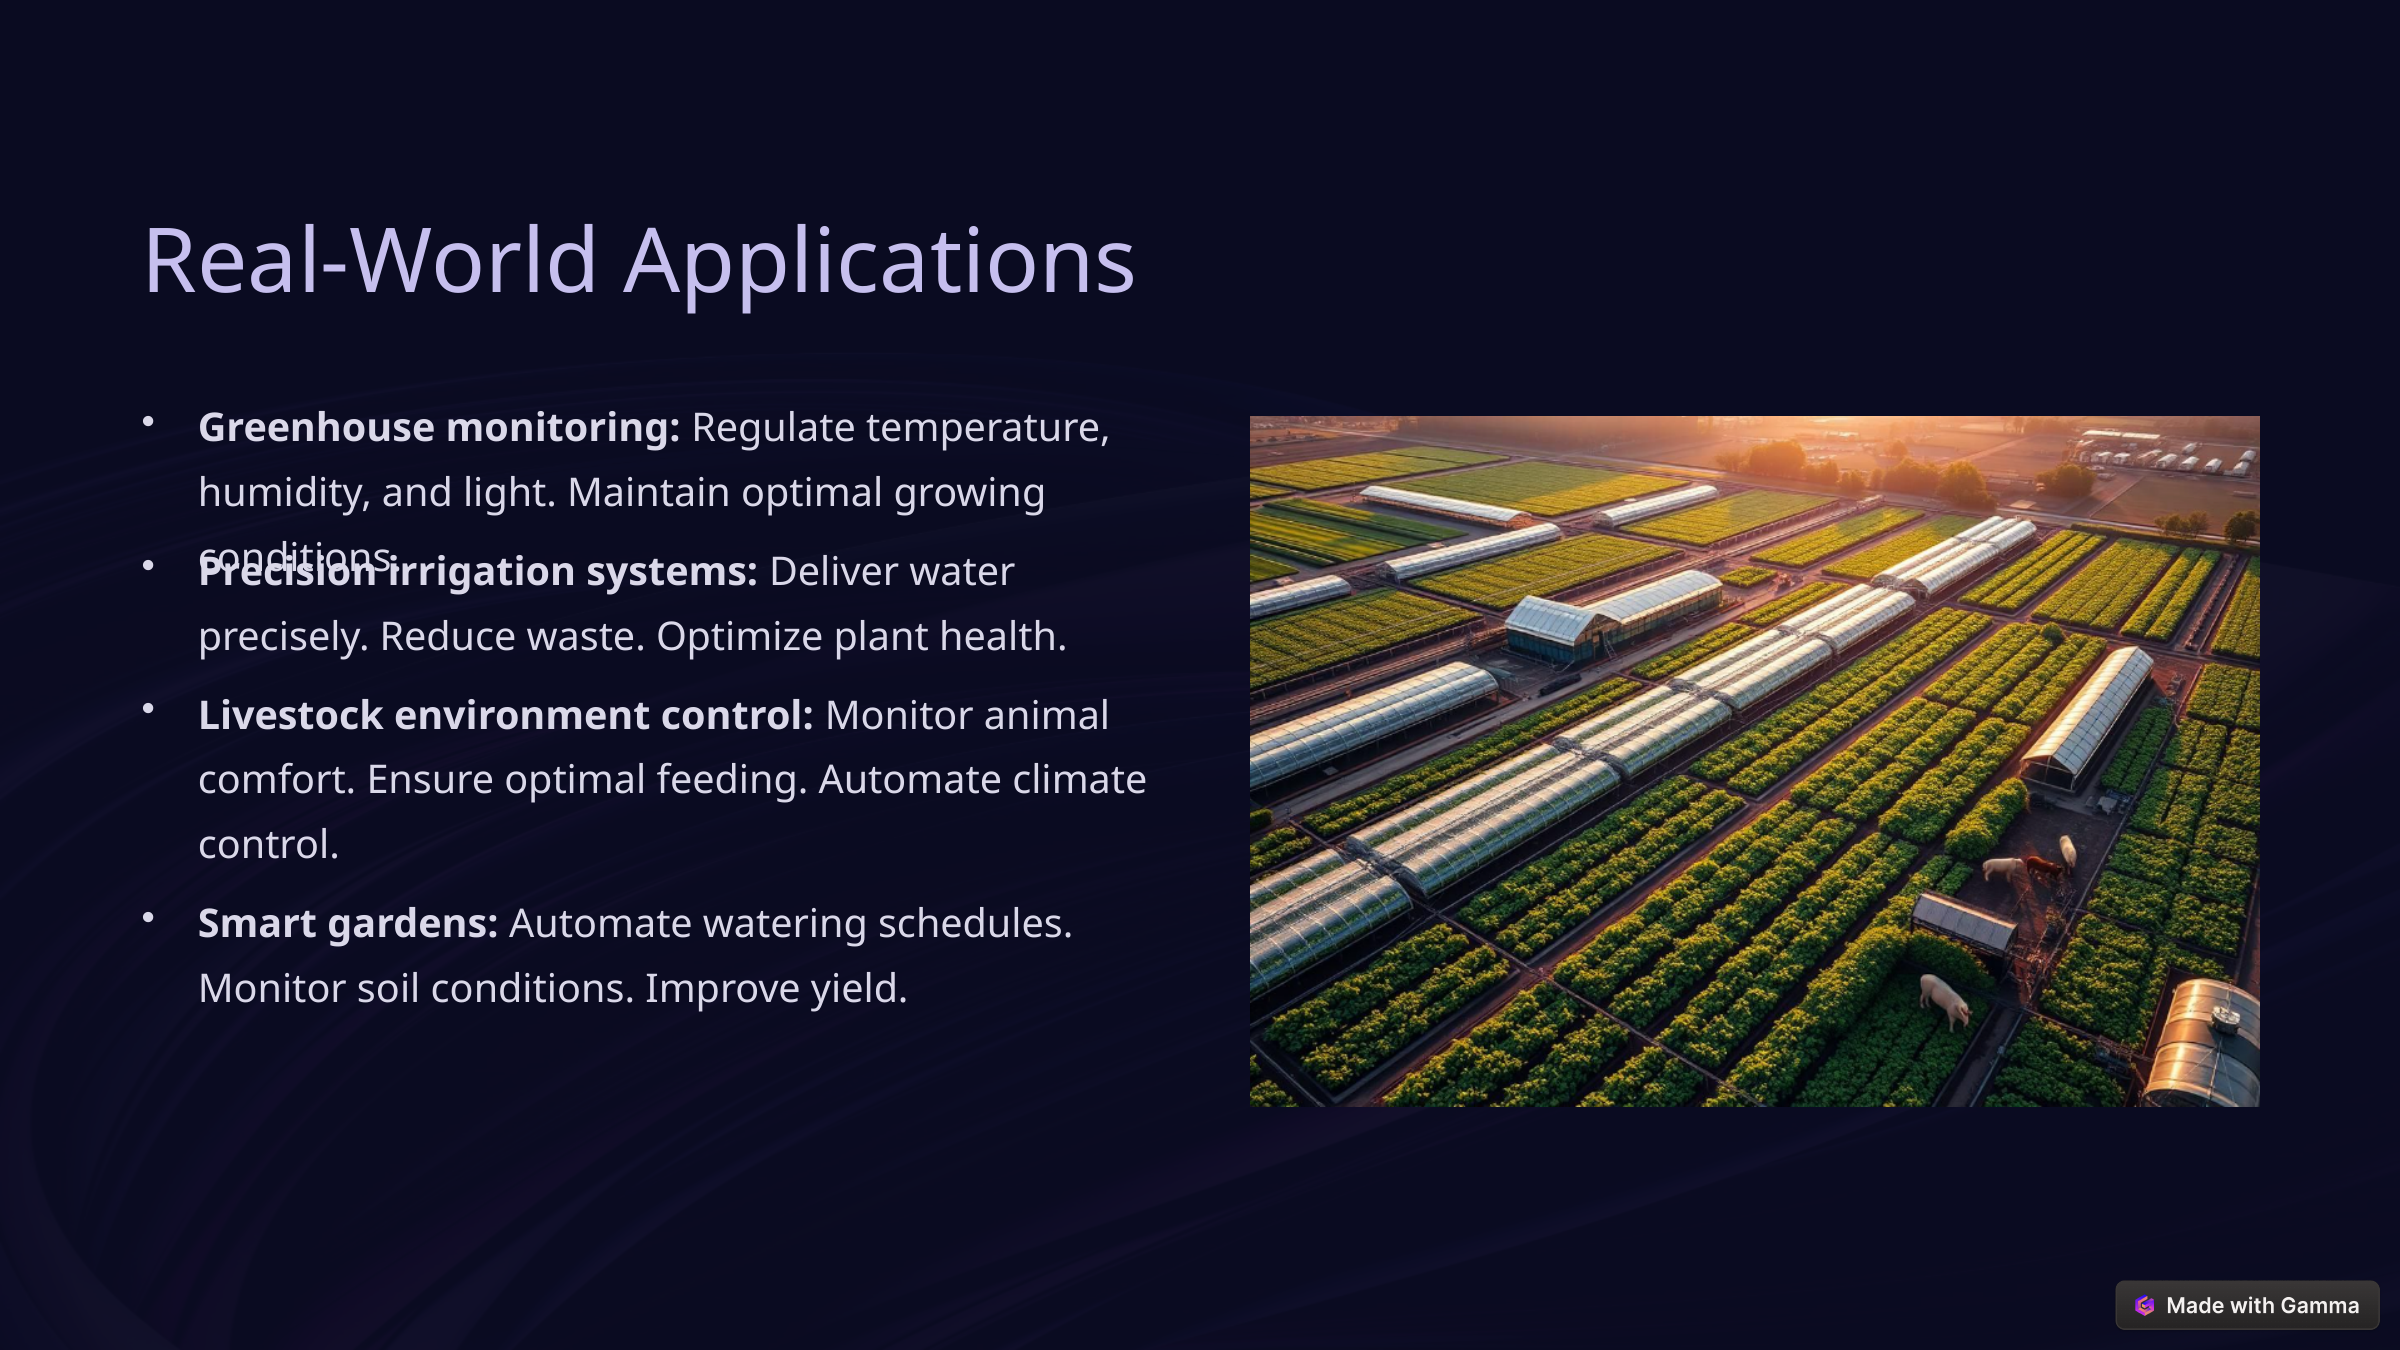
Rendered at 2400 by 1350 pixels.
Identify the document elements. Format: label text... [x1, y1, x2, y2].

text_box Smart gardens: Automate watering schedules. Monitor soil conditions. Improve yield. [141, 881, 1151, 1011]
text_box Greenhouse monitoring: Regulate temperature, humidity, and light. Maintain optimal growing conditions. [141, 385, 1151, 515]
text_box Livestock environment control: Monitor animal comfort. Ensure optimal feeding. Automate climate control. [141, 672, 1151, 867]
picture [1250, 416, 2260, 1107]
text_box Real-World Applications [141, 197, 1202, 311]
text_box Precision irrigation systems: Deliver water precisely. Reduce waste. Optimize plant health. [141, 528, 1151, 659]
picture [2106, 1271, 2389, 1339]
